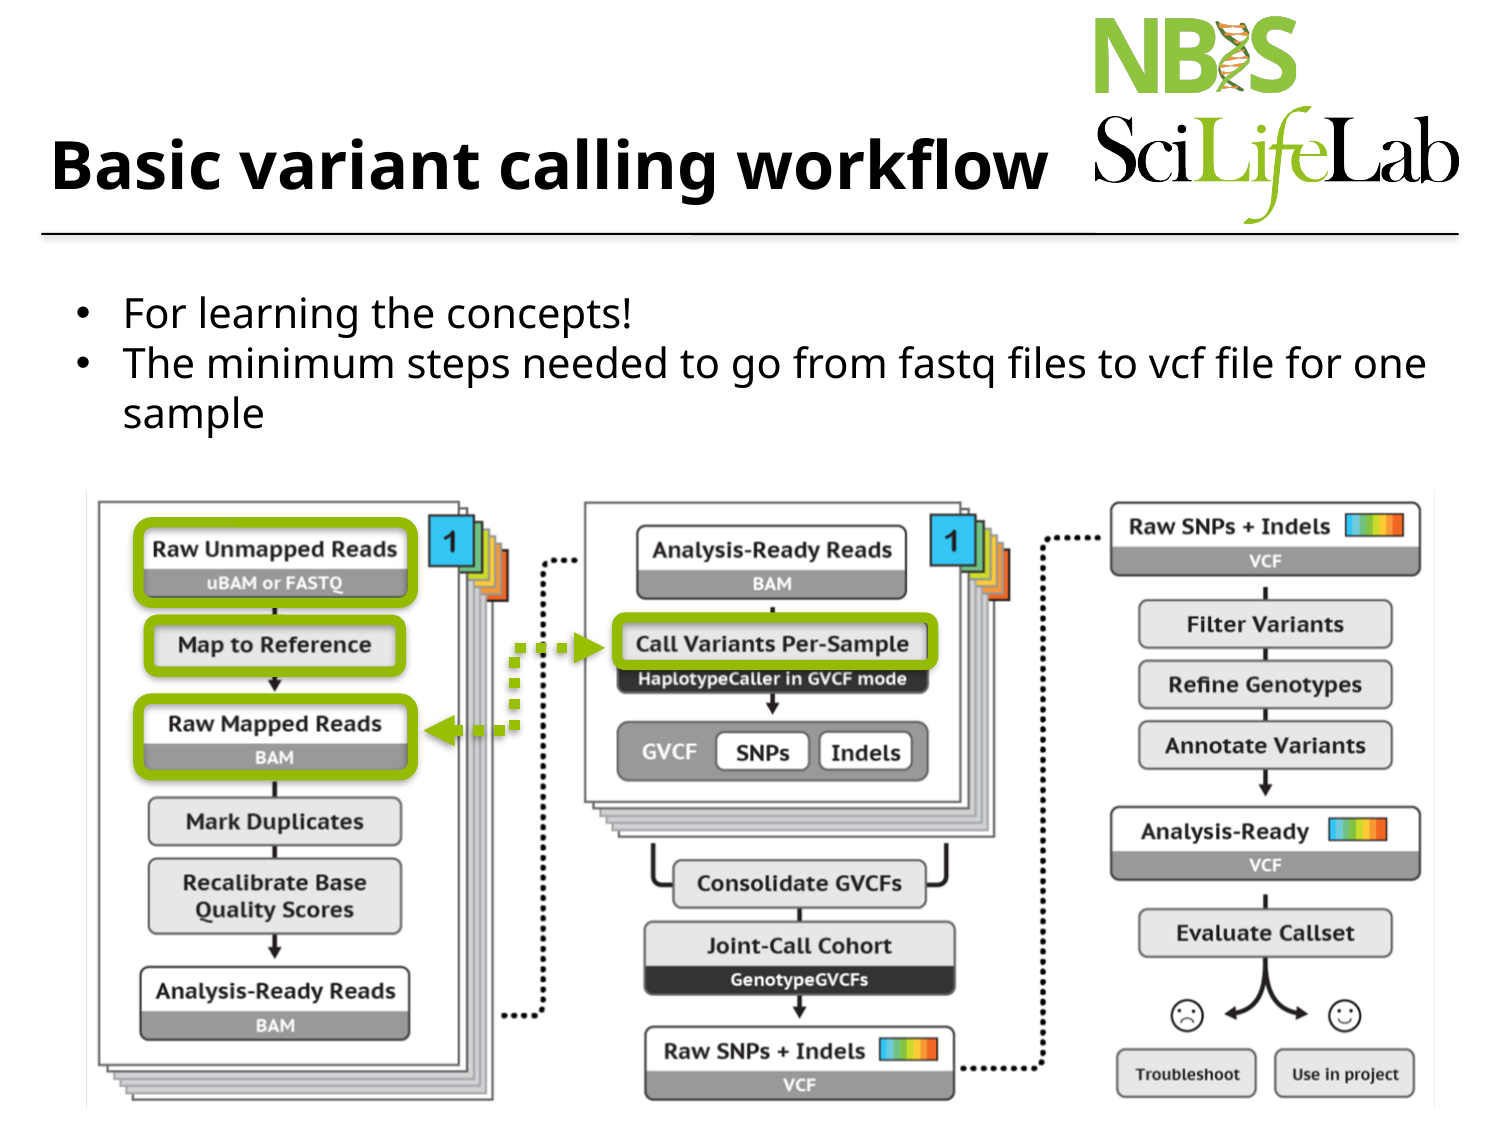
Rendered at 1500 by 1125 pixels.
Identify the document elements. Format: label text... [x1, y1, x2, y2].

text_box For learning the concepts! The minimum steps needed to go from fastq files to vcf file for one sample [61, 279, 1461, 445]
picture [8, 489, 1500, 1108]
picture [1095, 106, 1459, 224]
title Basic variant calling workflow [34, 115, 1092, 238]
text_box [423, 647, 606, 731]
